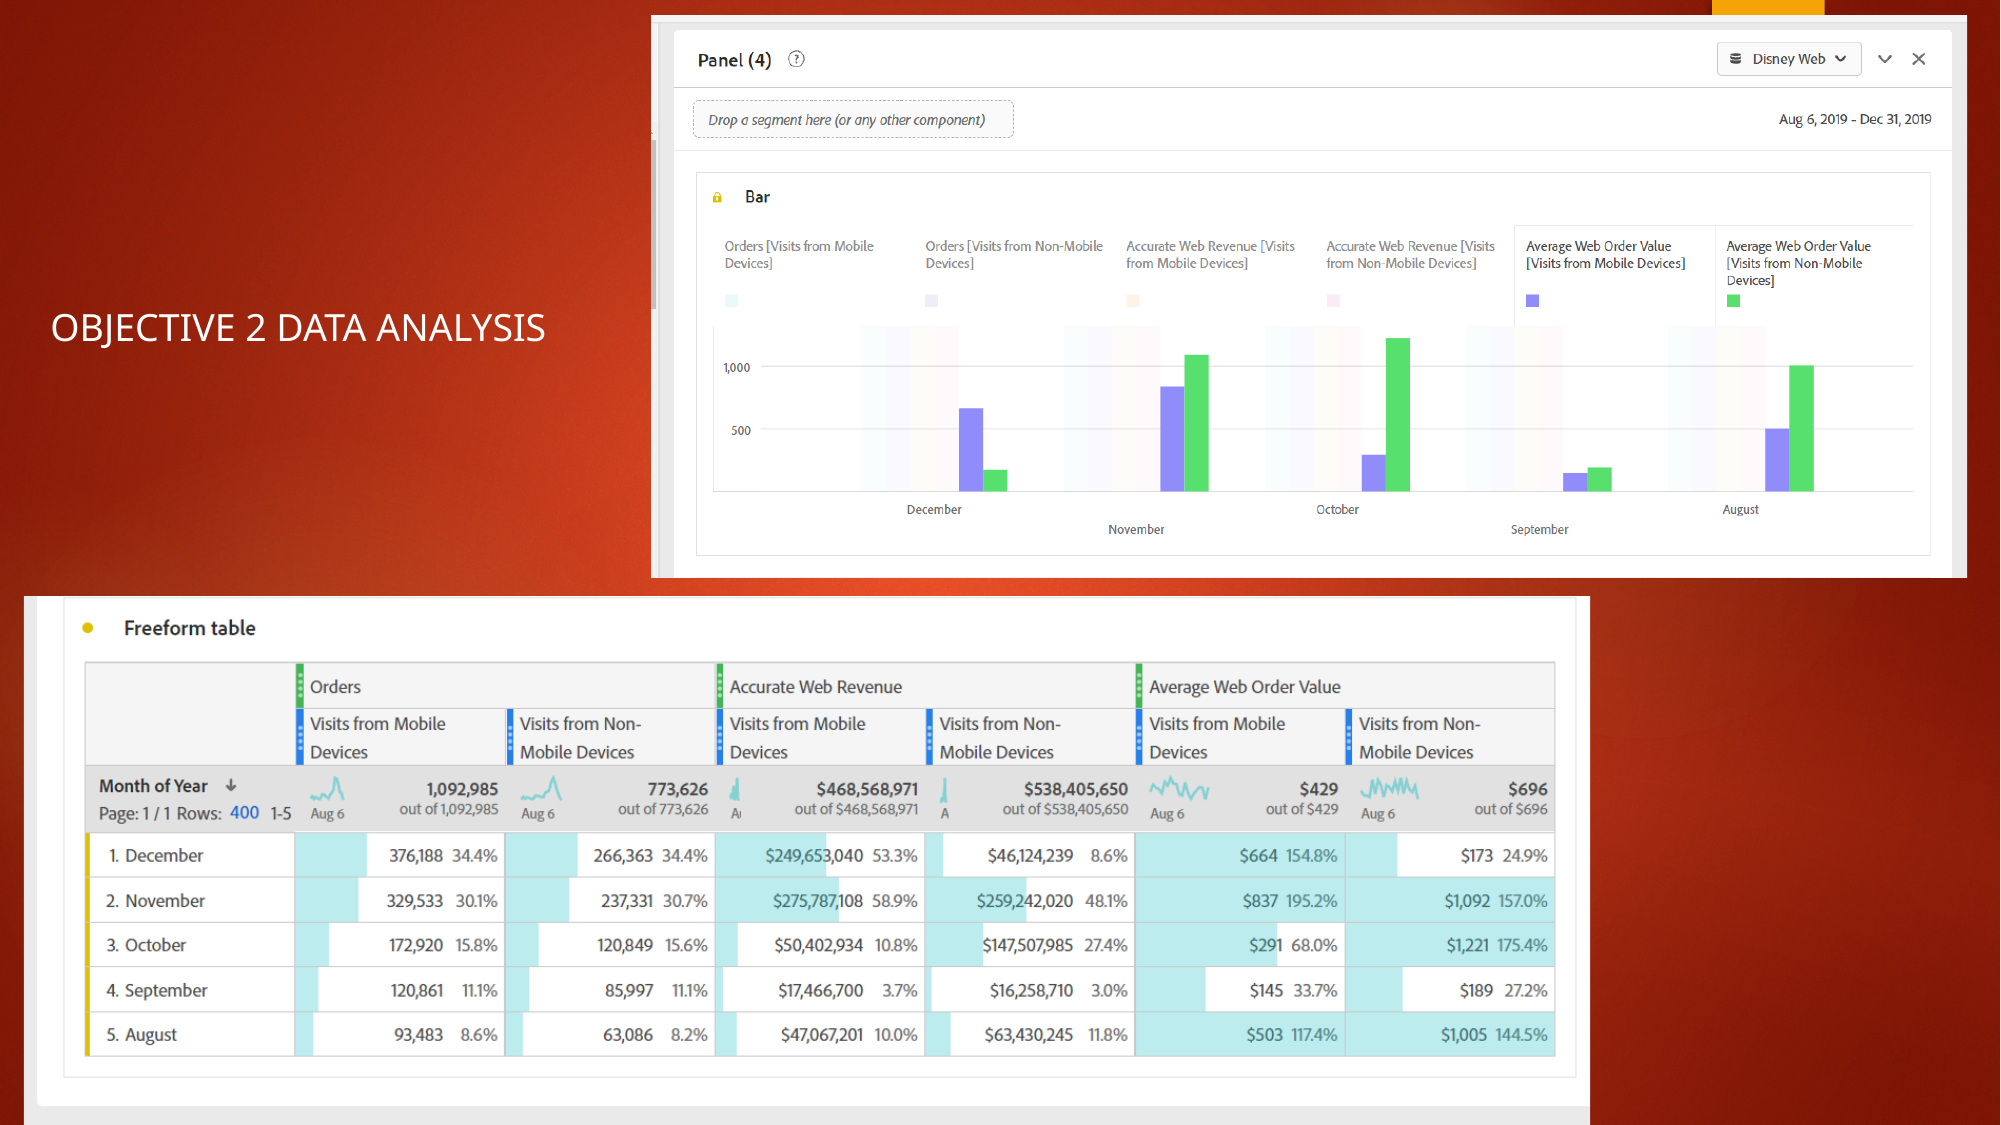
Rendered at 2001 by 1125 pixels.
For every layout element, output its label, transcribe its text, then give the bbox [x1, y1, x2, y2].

picture [0, 0, 1968, 1125]
text_box OBJECTIVE 2 DATA ANALYSIS [35, 296, 562, 357]
